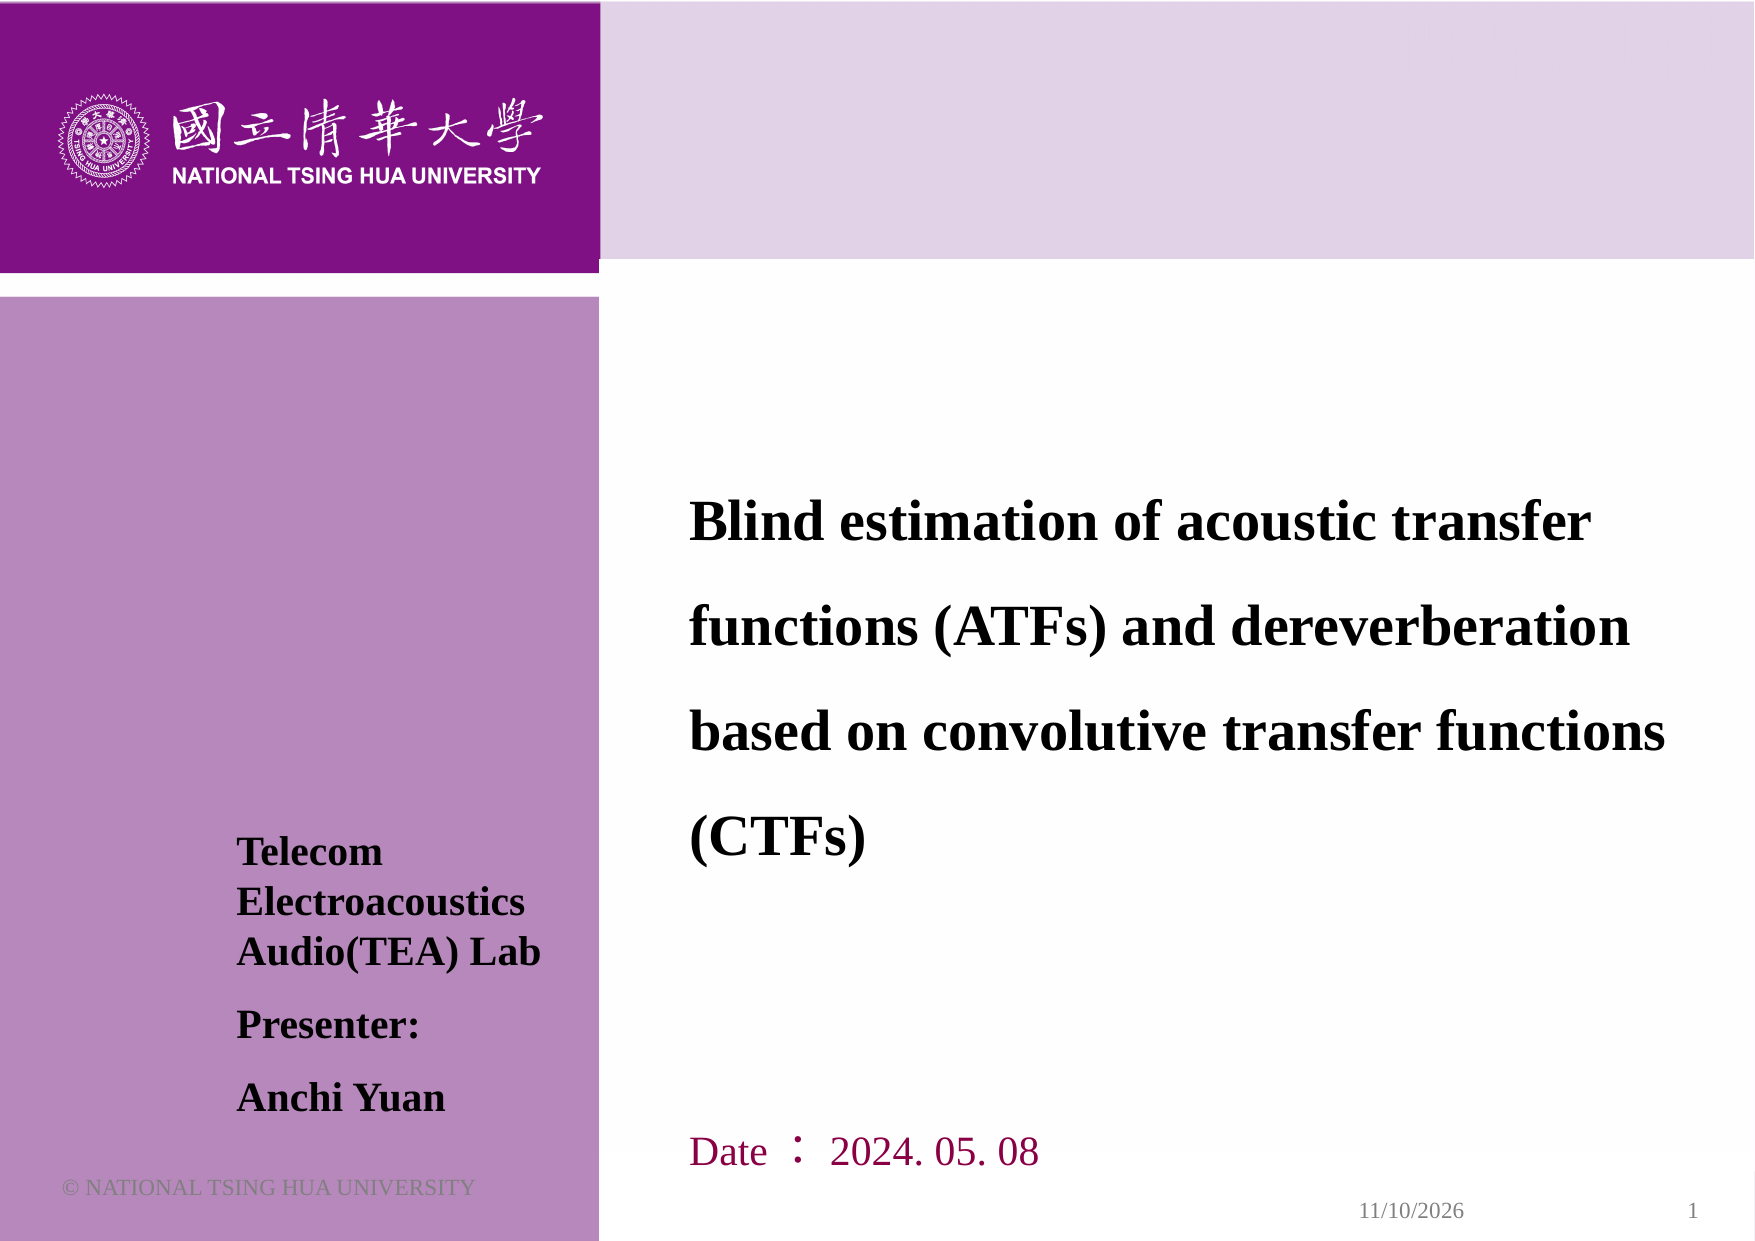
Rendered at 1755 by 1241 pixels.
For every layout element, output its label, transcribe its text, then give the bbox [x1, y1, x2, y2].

slide_number 1 [1577, 1180, 1714, 1239]
subtitle Telecom Electroacoustics Audio(TEA) Lab Presenter: Anchi Yuan [221, 816, 672, 1112]
picture [0, 0, 1755, 1241]
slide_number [1343, 1180, 1551, 1239]
title Blind estimation of acoustic transfer functions (ATFs) and dereverberation based on convolutive transfer functions (CTFs) Date：2024. 05. 08 [674, 439, 1755, 1068]
footer © NATIONAL TSING HUA UNIVERSITY [46, 1157, 571, 1216]
